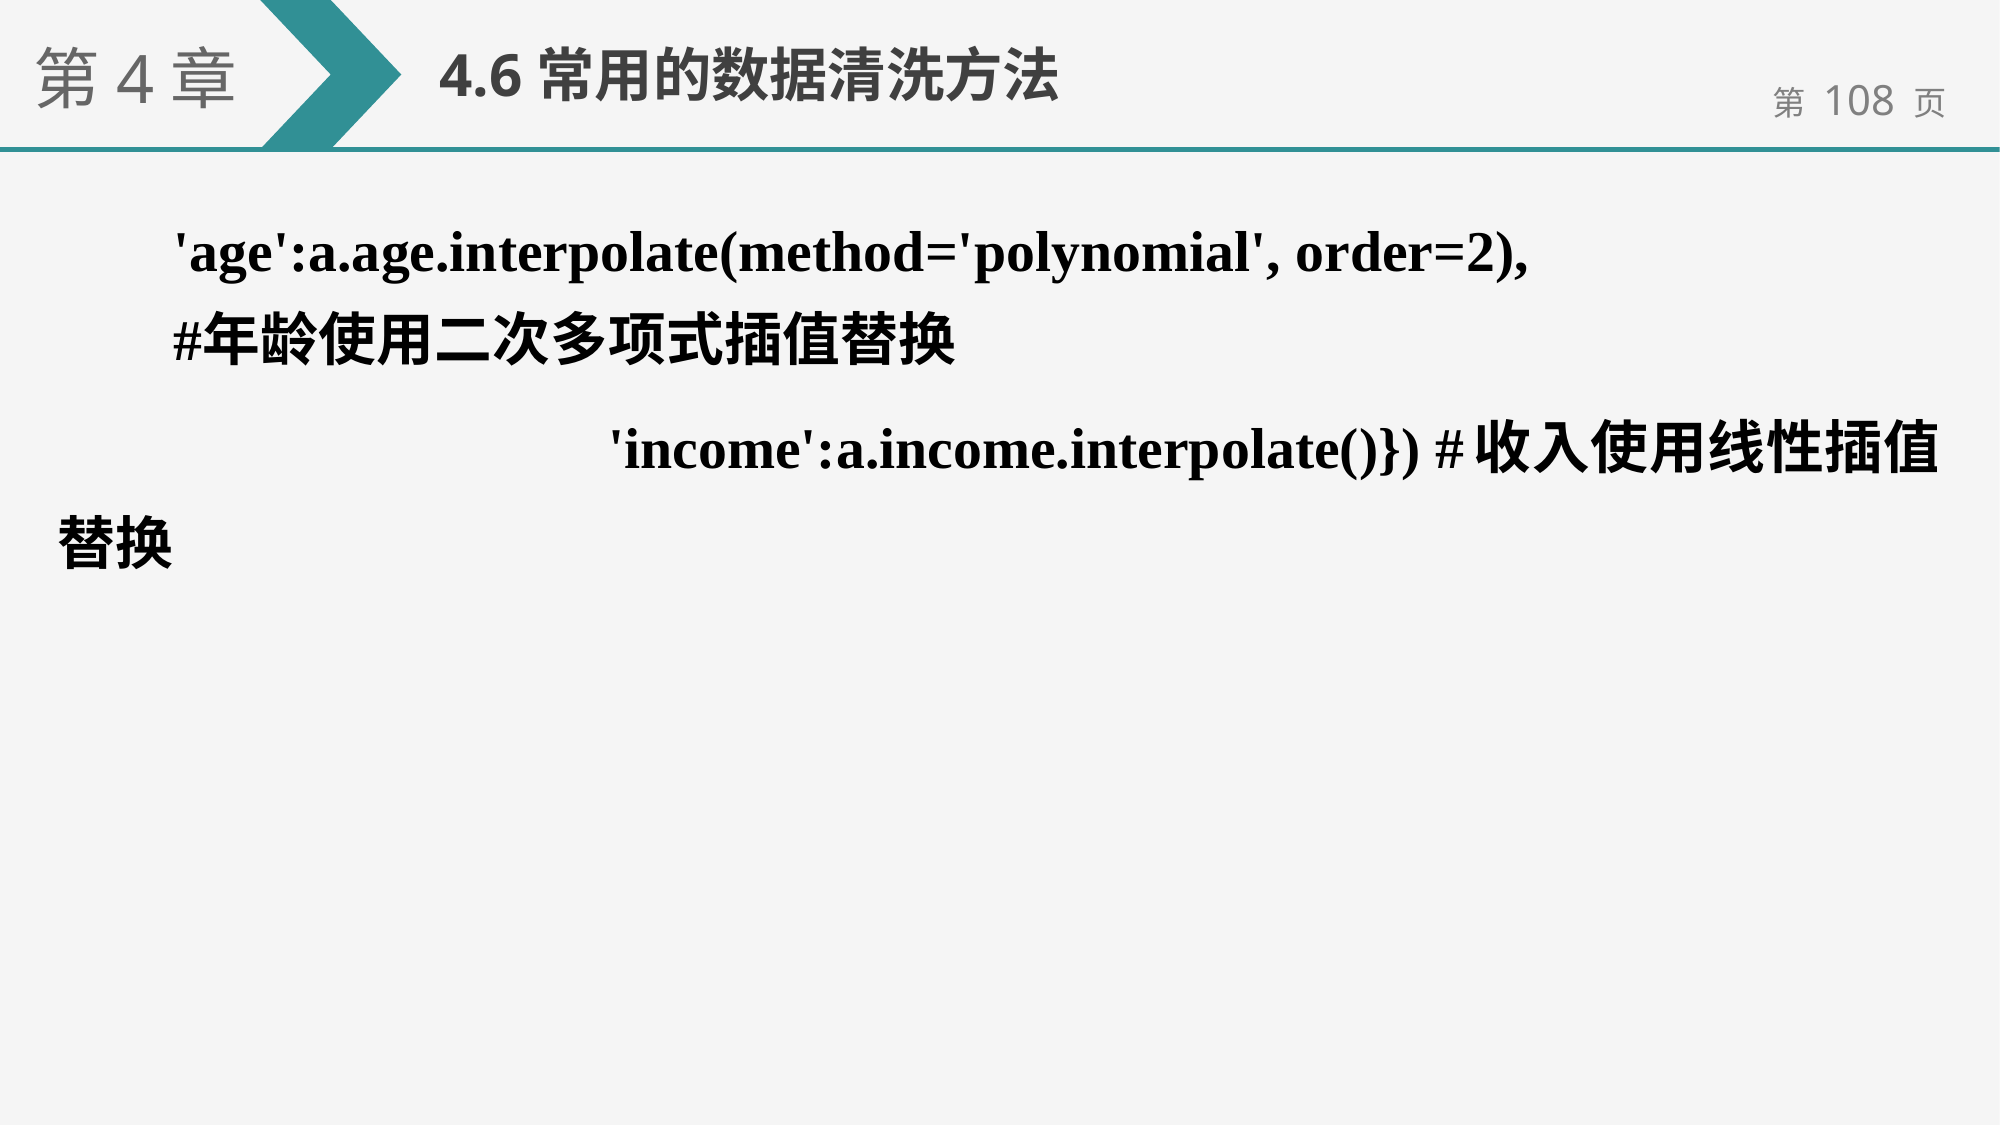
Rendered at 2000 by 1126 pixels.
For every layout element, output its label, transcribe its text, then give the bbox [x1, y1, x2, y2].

text_box 4.6常用的数据清洗方法 [424, 31, 1366, 116]
text_box 第4章 [19, 29, 253, 125]
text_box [57, 217, 1937, 861]
text_box [258, 0, 403, 148]
